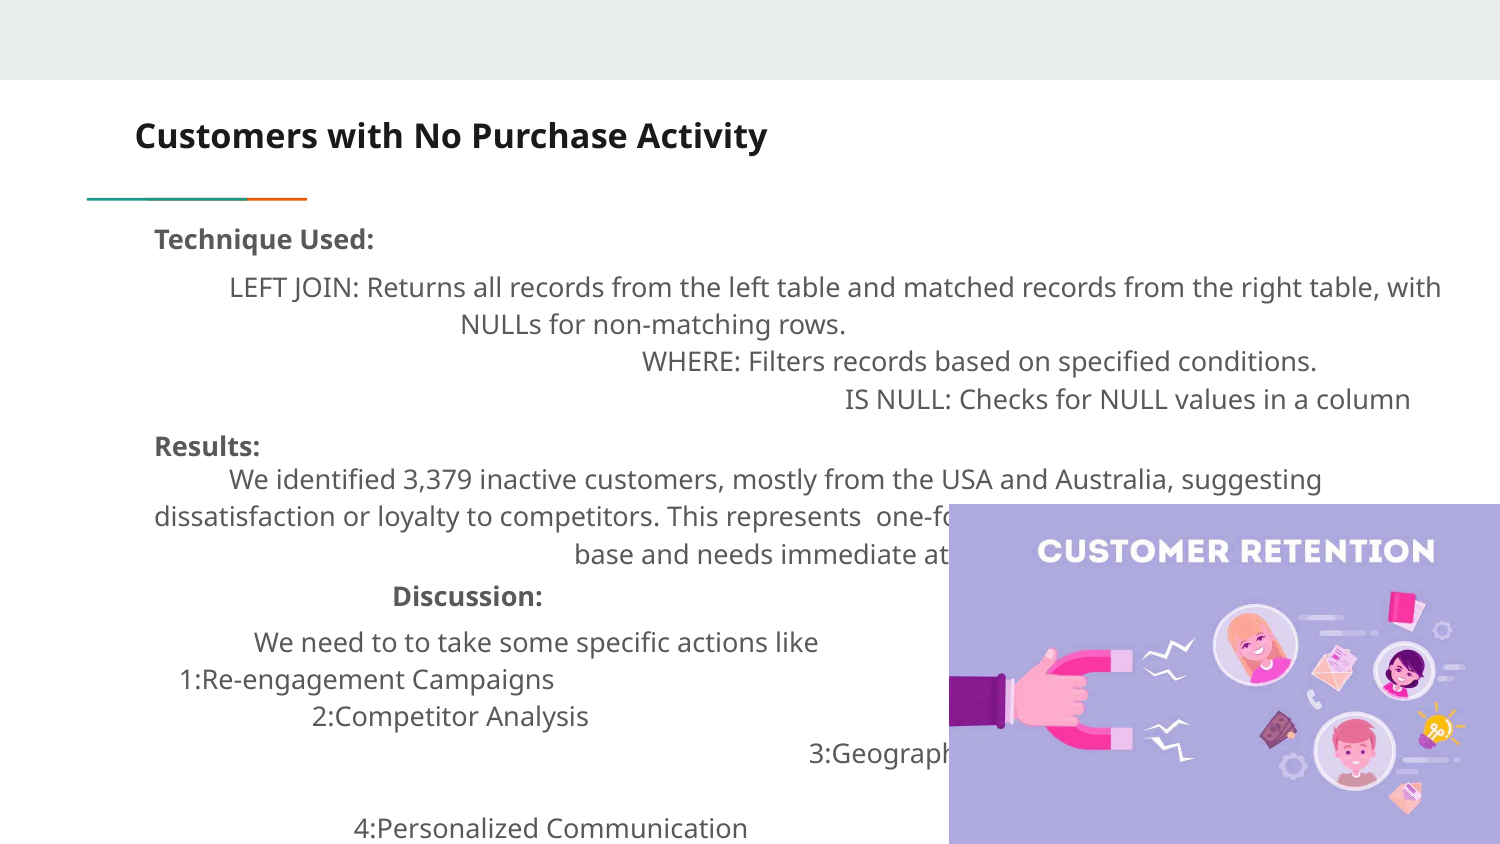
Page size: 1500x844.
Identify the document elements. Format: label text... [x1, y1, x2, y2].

text_box Technique Used: [139, 203, 1280, 250]
picture [949, 504, 1500, 844]
title Customers with No Purchase Activity [119, 99, 1381, 187]
text_box Results: [139, 409, 1280, 442]
text_box LEFT JOIN: Returns all records from the left table and matched records from the right table, with NULLs for non-matching rows. WHERE: Filters records based on specified conditions. IS NULL: Checks for NULL values in a column [139, 250, 1462, 430]
text_box We need to to take some specific actions like 1:Re-engagement Campaigns 2:Competitor Analysis 3:Geographic Focus 4:Personalized Communication [0, 605, 943, 844]
text_box We identified 3,379 inactive customers, mostly from the USA and Australia, suggesting dissatisfaction or loyalty to competitors. This represents one-fourth of our customer base and needs immediate attention needs immediate attention. [139, 442, 1479, 585]
text_box Discussion: [0, 559, 930, 605]
